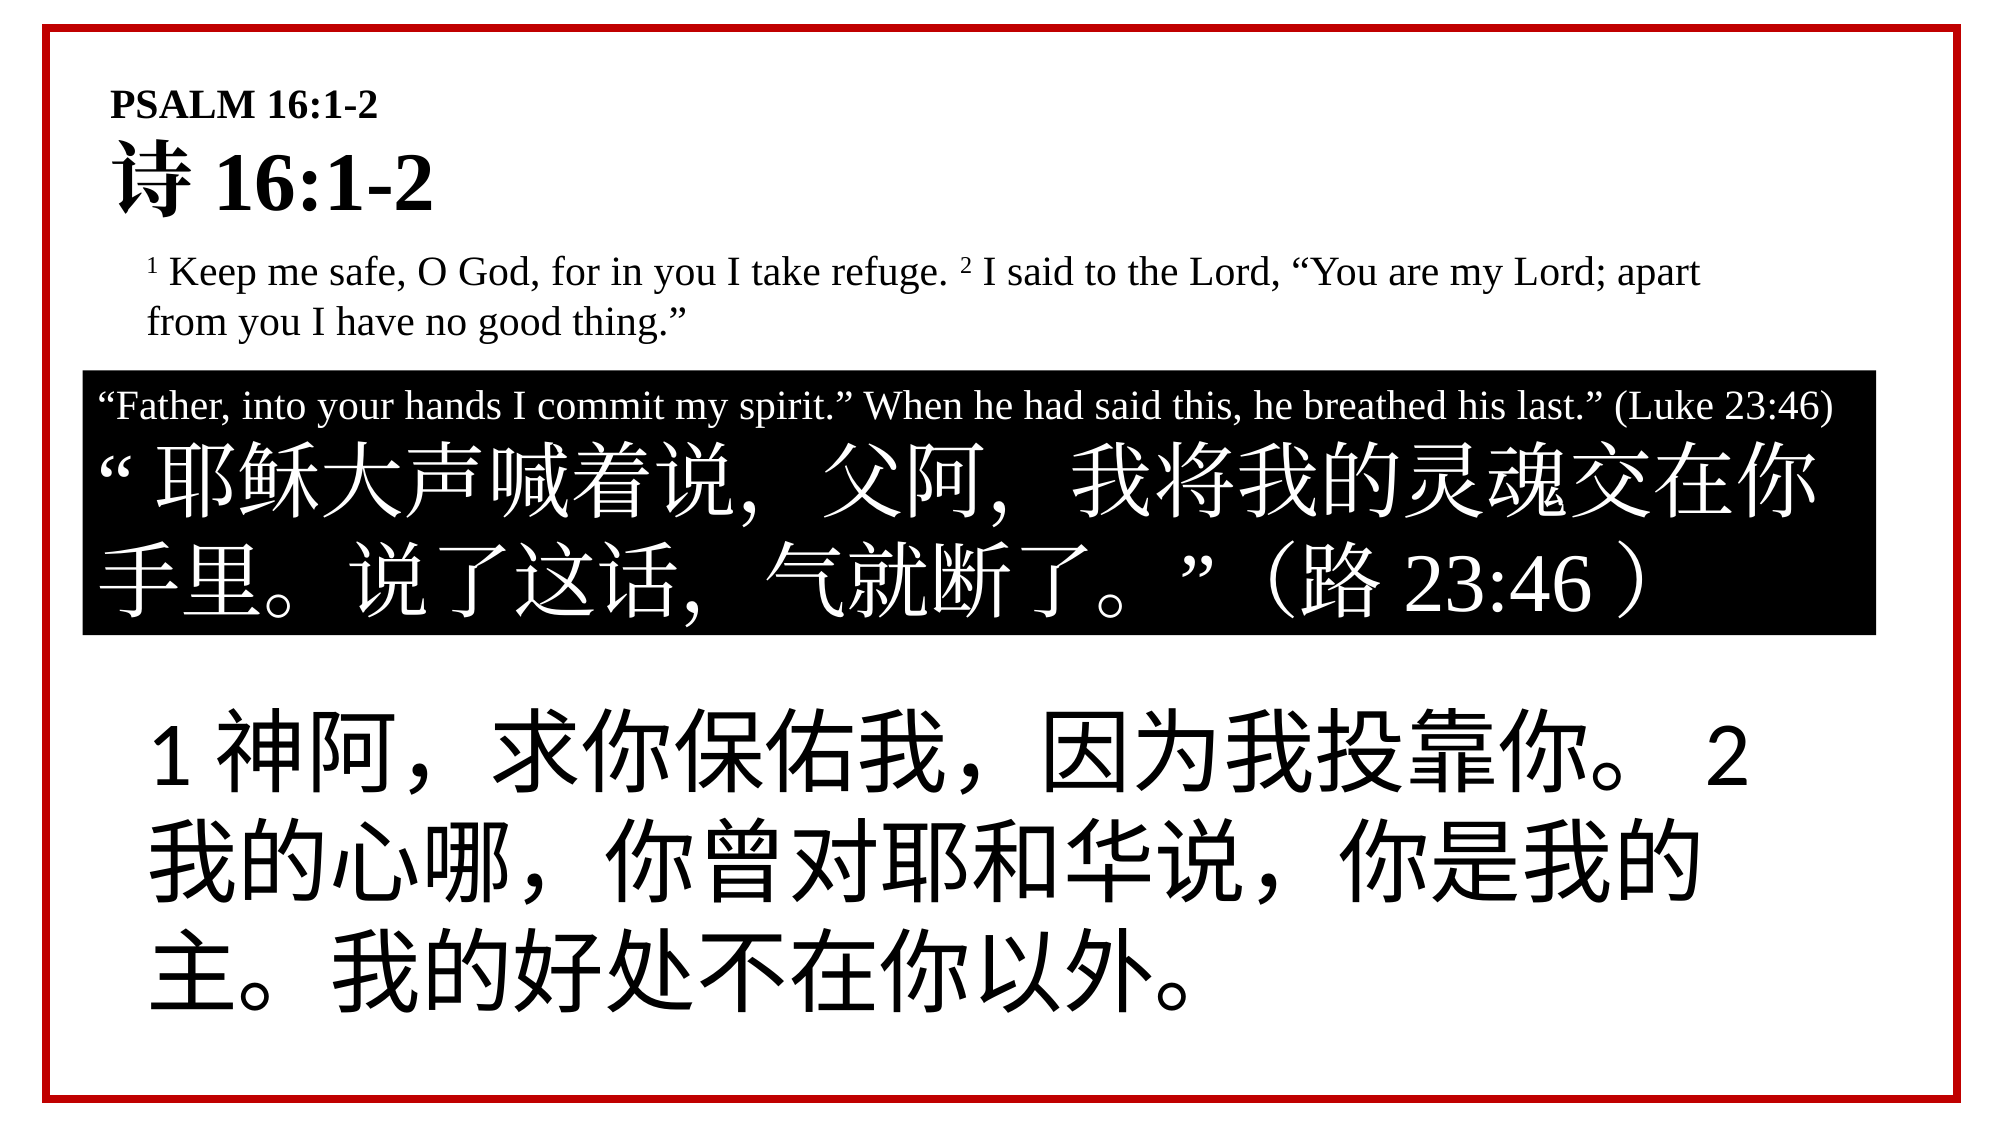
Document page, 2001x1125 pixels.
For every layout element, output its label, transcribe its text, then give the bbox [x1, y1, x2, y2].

text_box PSALM 16:1-2 诗16:1-2 [95, 69, 886, 235]
text_box “Father, into your hands I commit my spirit.” When he had said this, he breathed his last.” (Luke 23:46) “耶稣大声喊着说，父阿，我将我的灵魂交在你手里。说了这话，气就断了。”（路23:46） [82, 370, 1877, 636]
text_box [45, 27, 1958, 1100]
